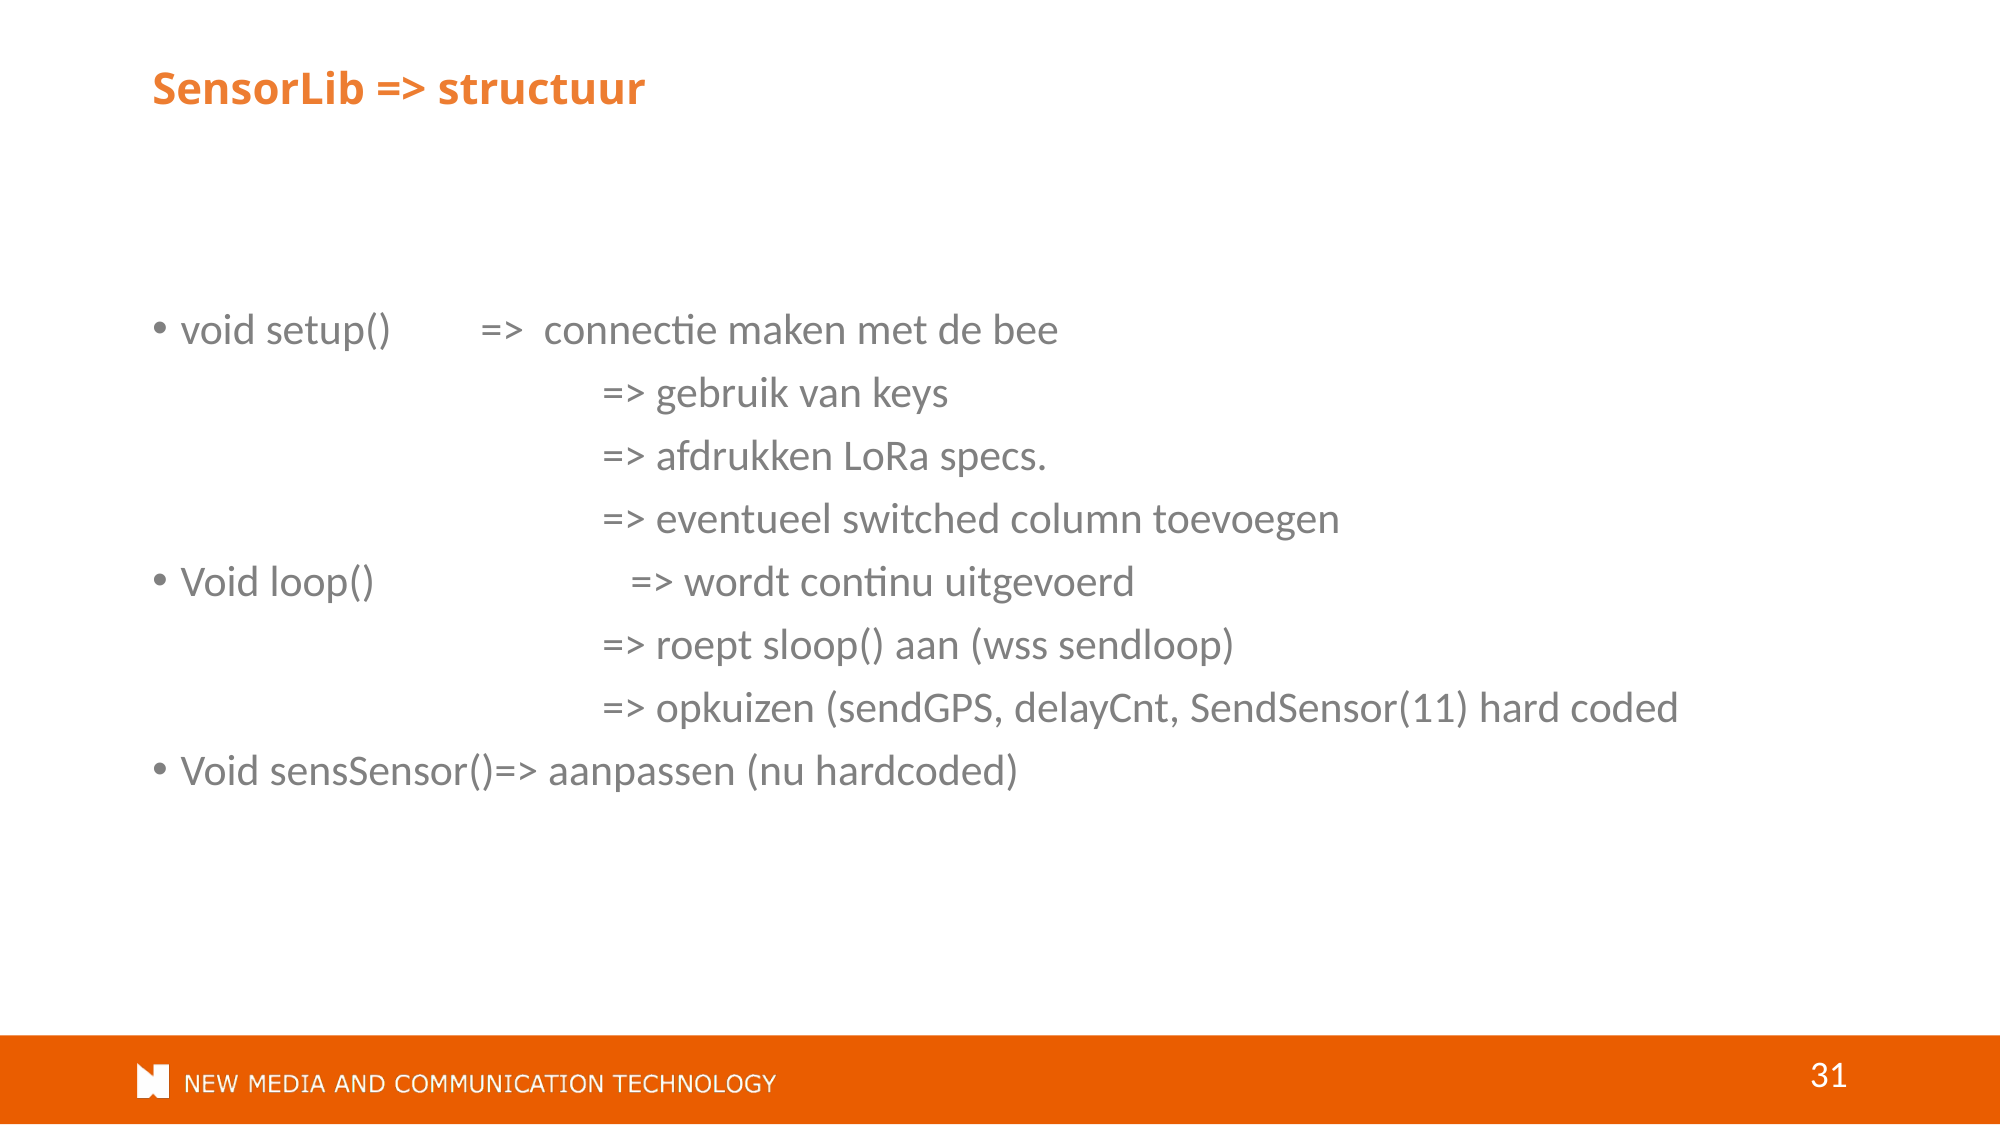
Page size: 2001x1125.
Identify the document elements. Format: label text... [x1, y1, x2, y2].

slide_number 31 [1412, 1042, 1863, 1103]
picture [137, 1063, 832, 1103]
list void setup() => connectie maken met de bee => gebruik van keys => afdrukken LoRa specs. => eventueel switched column toevoegen Void loop() => wordt continu uitgevoerd => roept sloop() aan (wss sendloop) => opkuizen (sendGPS, delayCnt, SendSensor(11) hard coded Void sensSensor()=> aanpassen (nu hardcoded) [137, 299, 1863, 1014]
title SensorLib => structuur [137, 59, 1863, 278]
